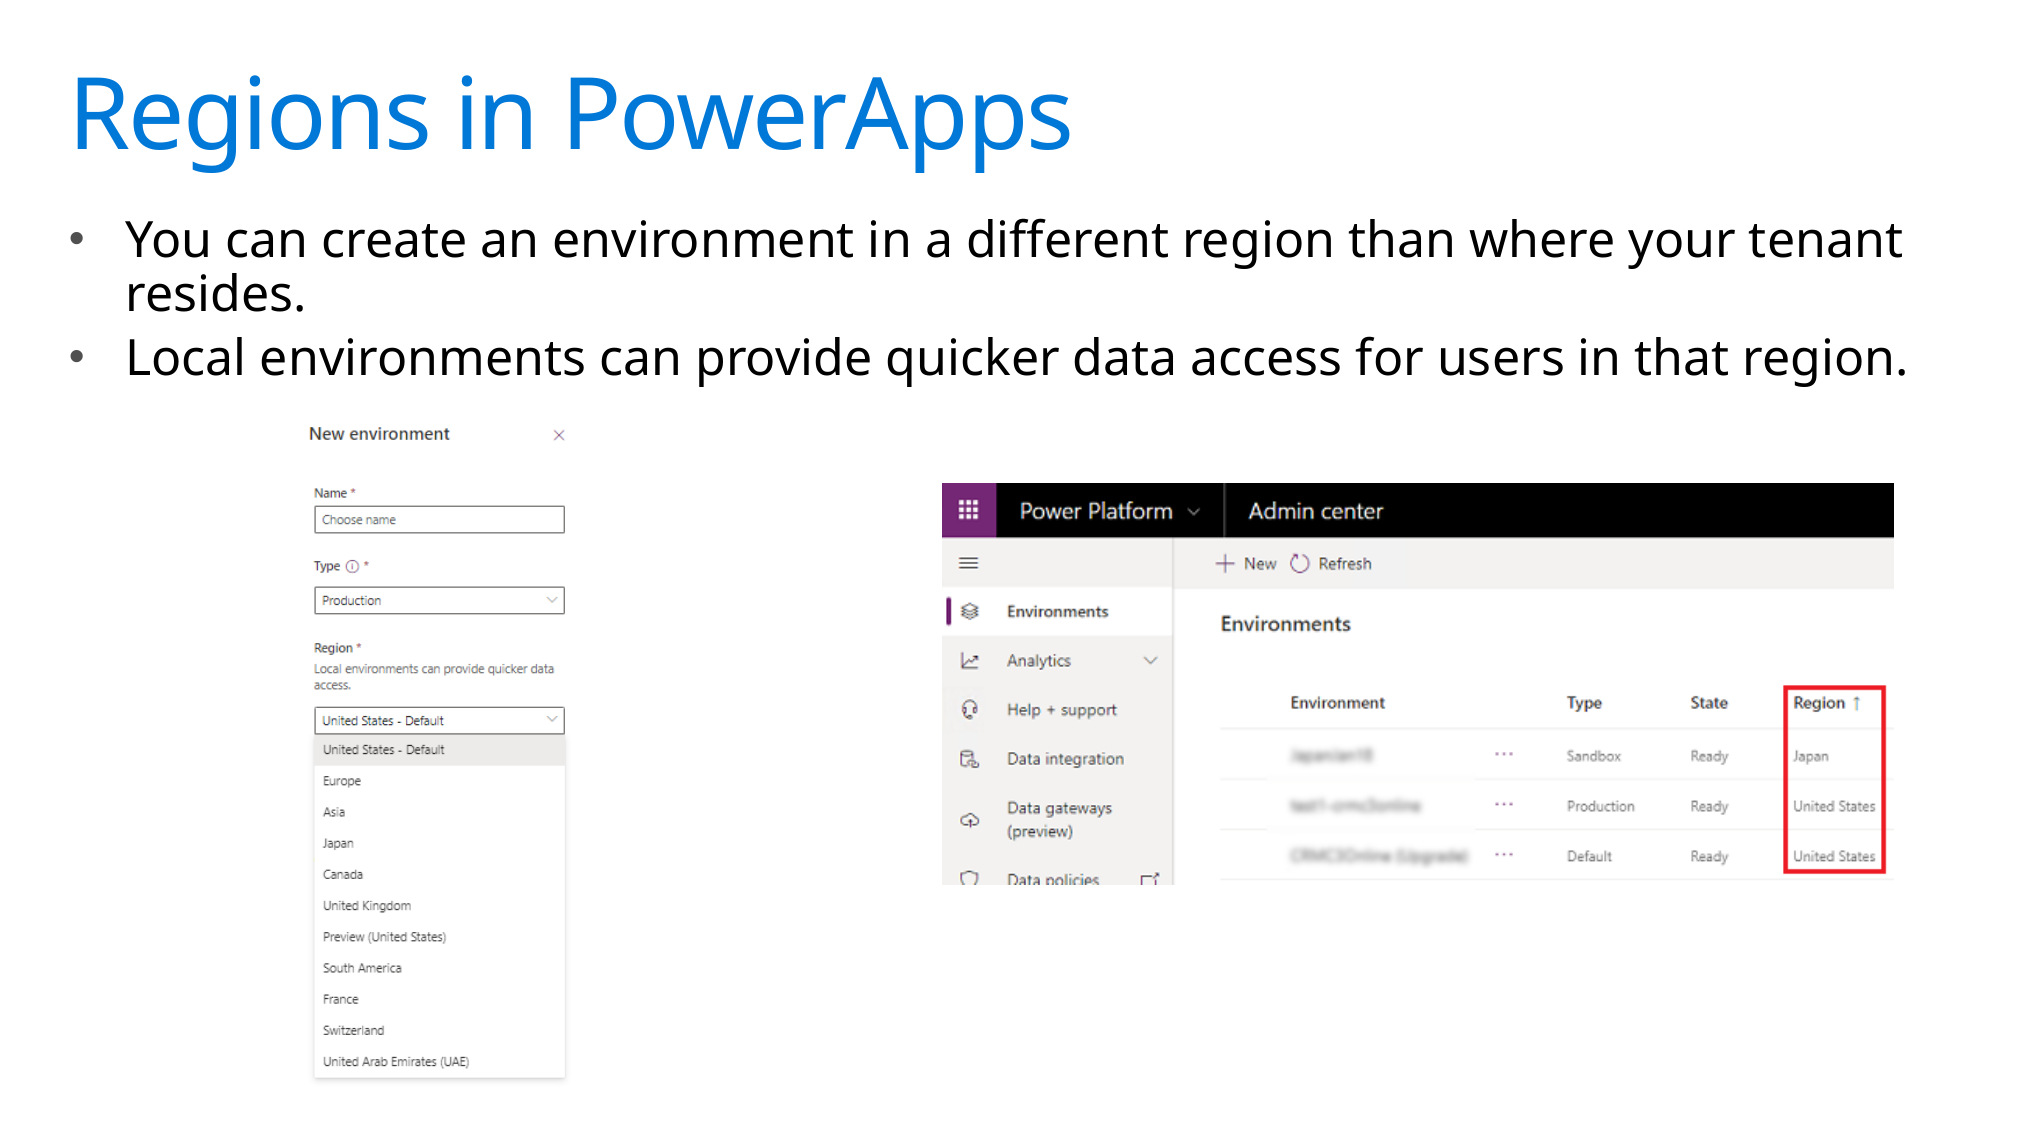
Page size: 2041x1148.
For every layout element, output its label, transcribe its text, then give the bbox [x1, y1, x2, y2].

picture [303, 411, 580, 1087]
picture [942, 482, 1894, 885]
list You can create an environment in a different region than where your tenant resides. Local environments can provide quicker data access for users in that region. [45, 198, 1996, 880]
title Regions in PowerApps [45, 48, 1996, 198]
